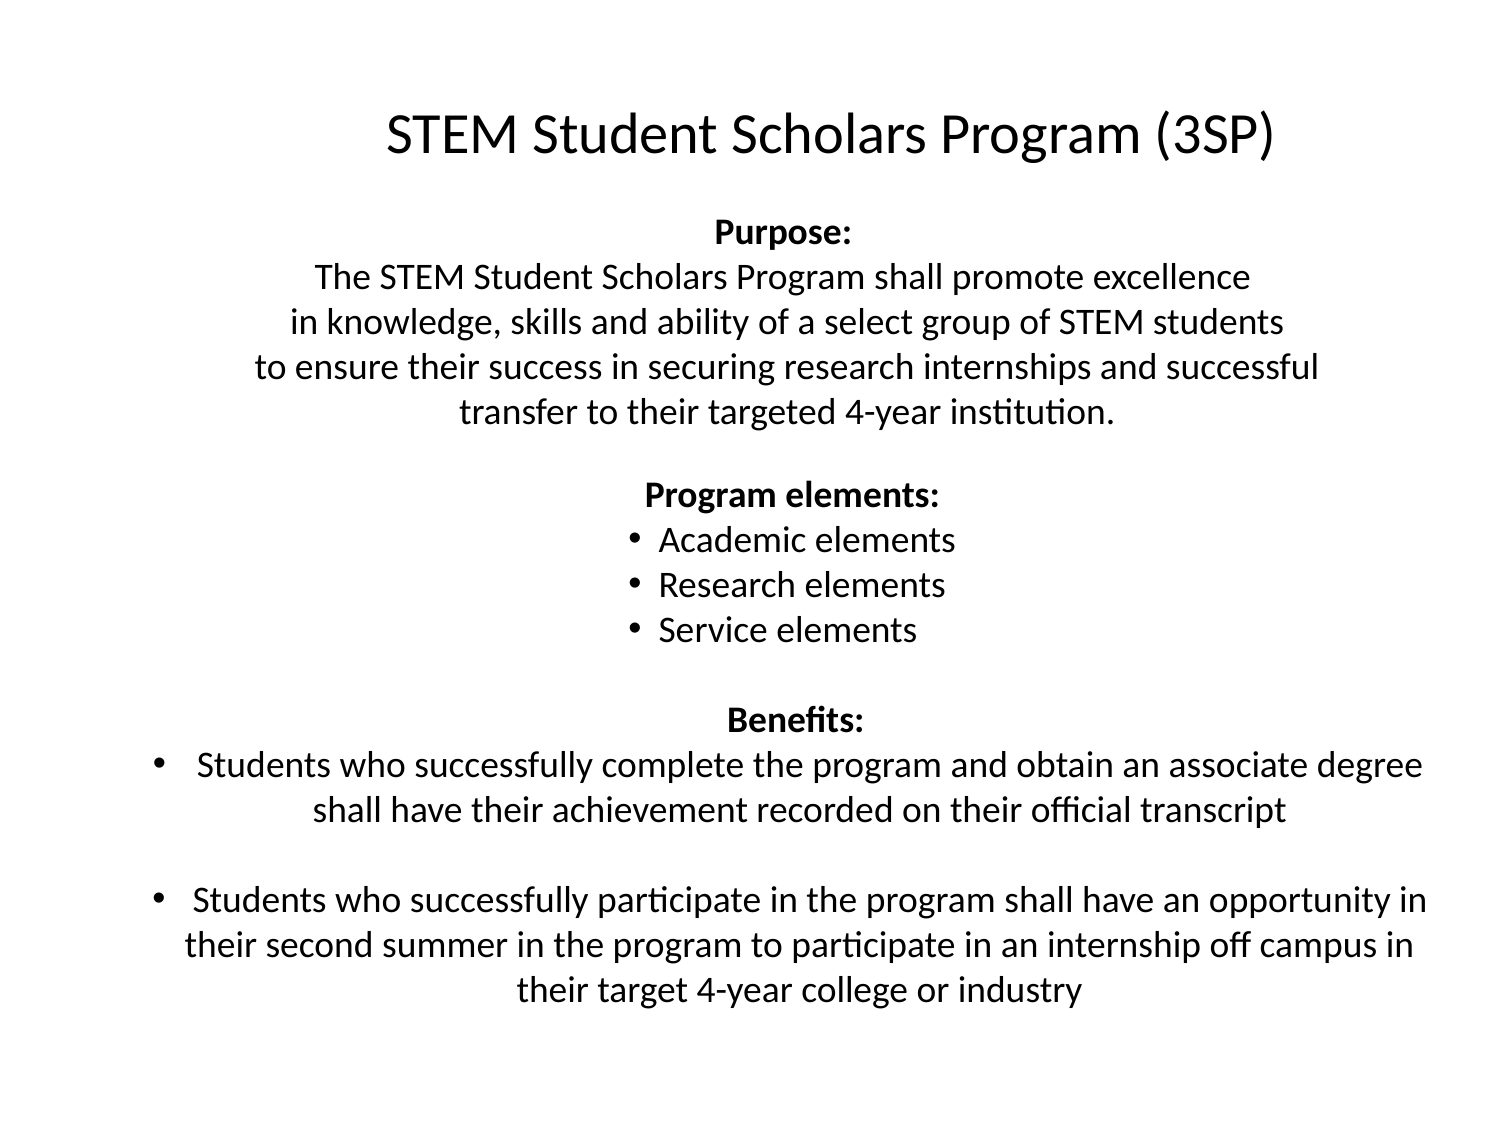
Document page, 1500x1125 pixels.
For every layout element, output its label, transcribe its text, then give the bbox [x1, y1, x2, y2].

text_box STEM Student Scholars Program (3SP) [346, 87, 1292, 199]
text_box Benefits: Students who successfully complete the program and obtain an associate degree shall have their achievement recorded on their official transcript Students who successfully participate in the program shall have an opportunity in their second summer in the program to participate in an internship off campus in their target 4-year college or industry [137, 687, 1463, 1018]
text_box Purpose: The STEM Student Scholars Program shall promote excellence in knowledge, skills and ability of a select group of STEM students to ensure their success in securing research internships and successful transfer to their targeted 4-year institution. [231, 199, 1336, 440]
text_box Program elements: Academic elements Research elements Service elements [613, 462, 972, 687]
